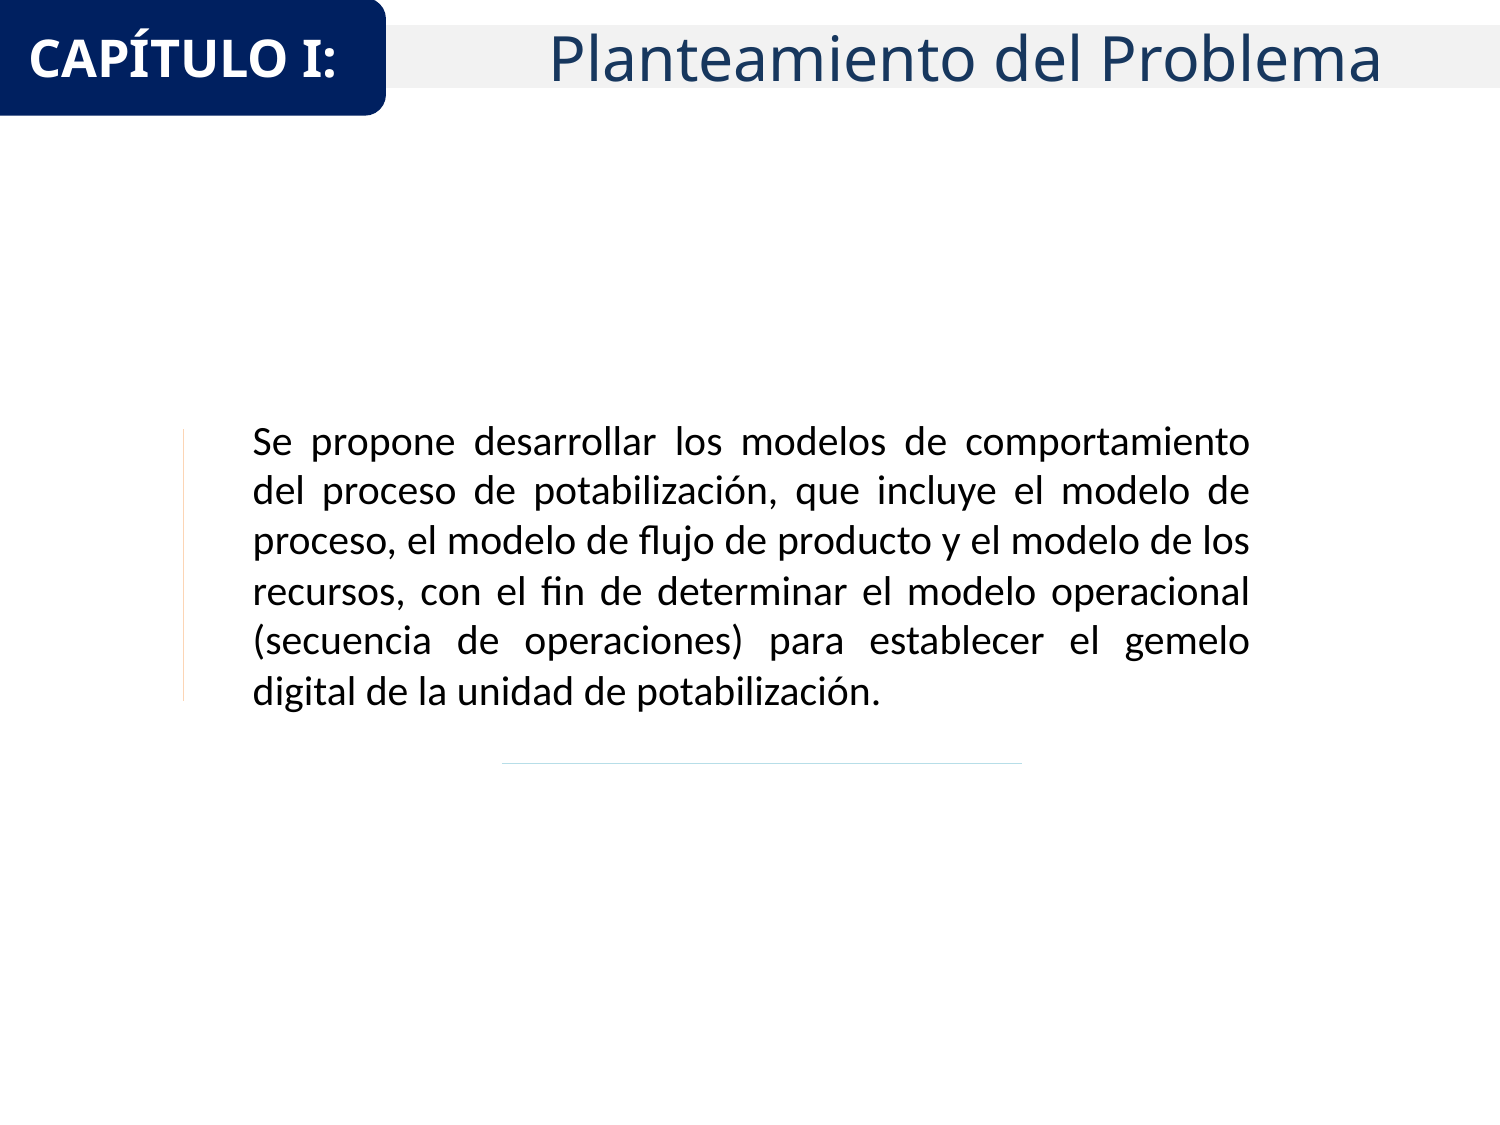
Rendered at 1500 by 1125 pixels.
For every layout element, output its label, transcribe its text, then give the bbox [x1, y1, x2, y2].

text_box Se propone desarrollar los modelos de comportamiento del proceso de potabilización, que incluye el modelo de proceso, el modelo de flujo de producto y el modelo de los recursos, con el fin de determinar el modelo operacional (secuencia de operaciones) para establecer el gemelo digital de la unidad de potabilización. [237, 405, 1266, 721]
text_box Planteamiento del Problema [386, 25, 1500, 88]
text_box CAPÍTULO I: [0, 0, 386, 116]
